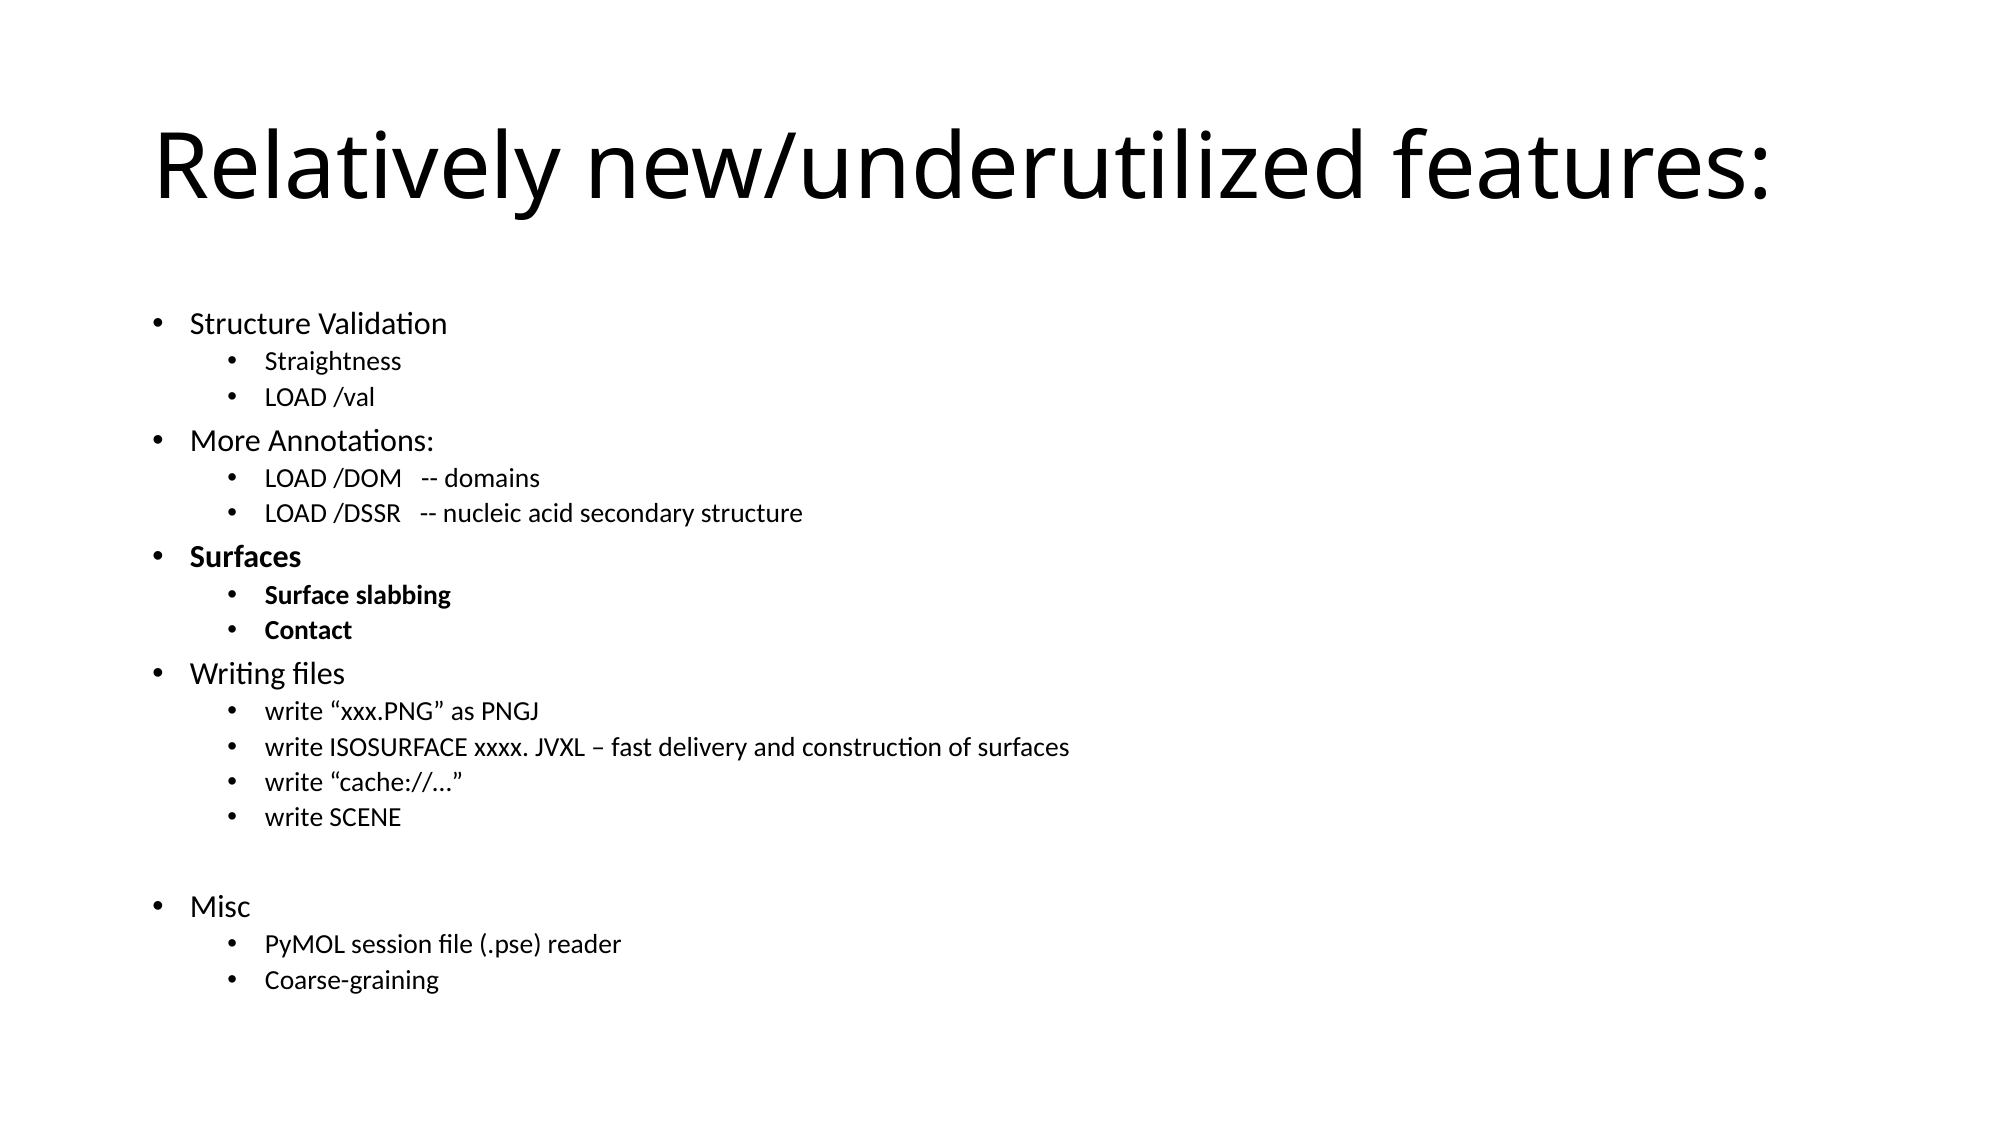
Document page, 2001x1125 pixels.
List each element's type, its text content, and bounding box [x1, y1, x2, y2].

list Structure Validation Straightness LOAD /val More Annotations: LOAD /DOM -- domains LOAD /DSSR -- nucleic acid secondary structure Surfaces Surface slabbing Contact Writing files write “xxx.PNG” as PNGJ write ISOSURFACE xxxx. JVXL – fast delivery and construction of surfaces write “cache://…” write SCENE Misc PyMOL session file (.pse) reader Coarse-graining [137, 299, 1863, 1014]
title Relatively new/underutilized features: [137, 59, 1863, 278]
